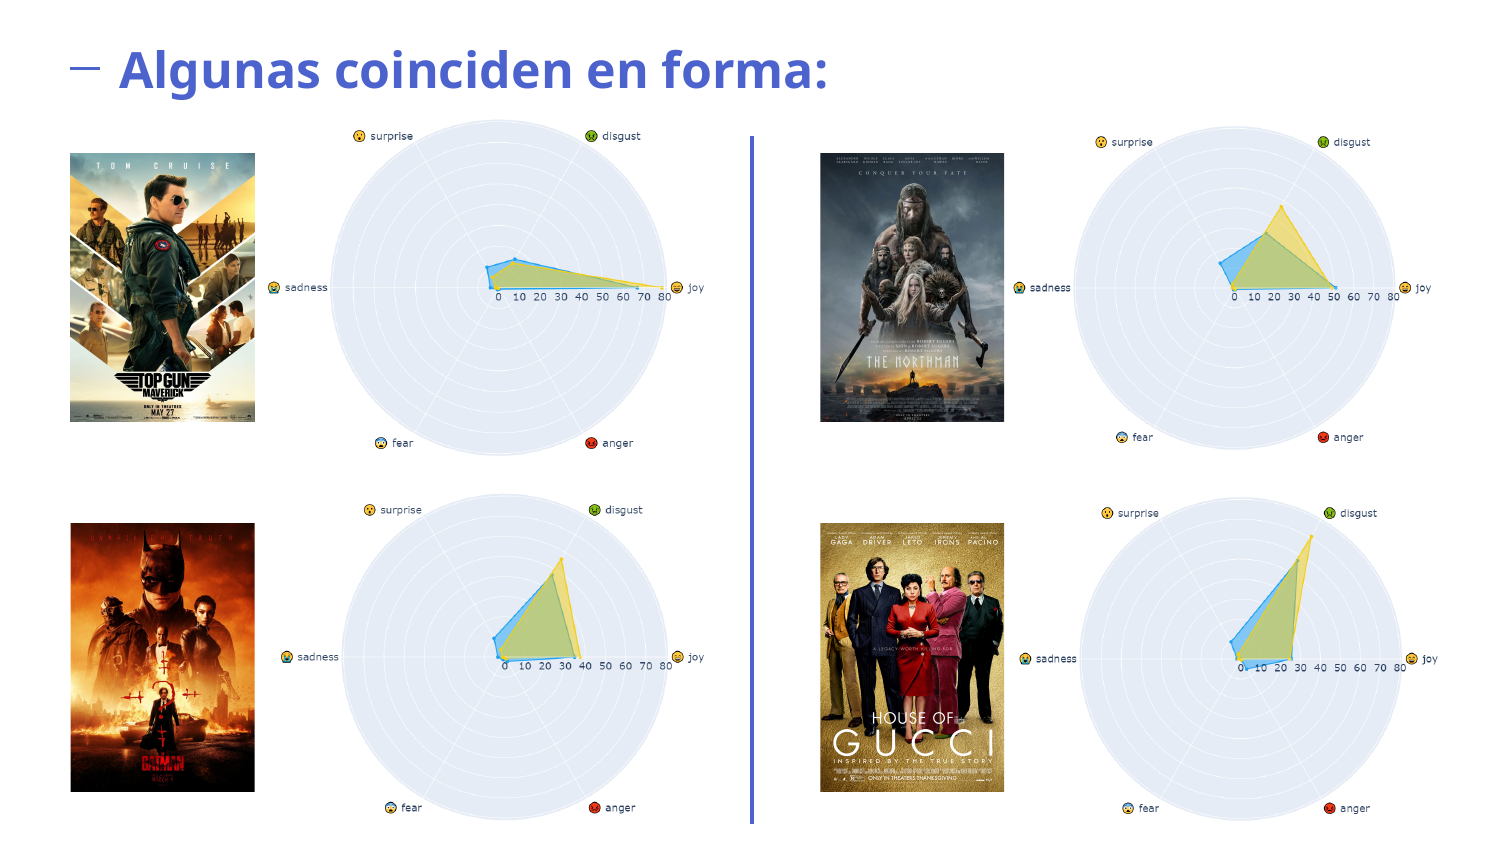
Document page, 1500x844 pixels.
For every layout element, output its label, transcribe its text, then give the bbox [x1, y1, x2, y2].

picture [266, 118, 706, 458]
picture [70, 153, 255, 423]
picture [279, 490, 706, 825]
picture [70, 523, 255, 792]
picture [820, 118, 1443, 458]
title Algunas coinciden en forma: [104, 13, 1500, 119]
picture [820, 523, 1005, 792]
picture [1016, 490, 1443, 825]
